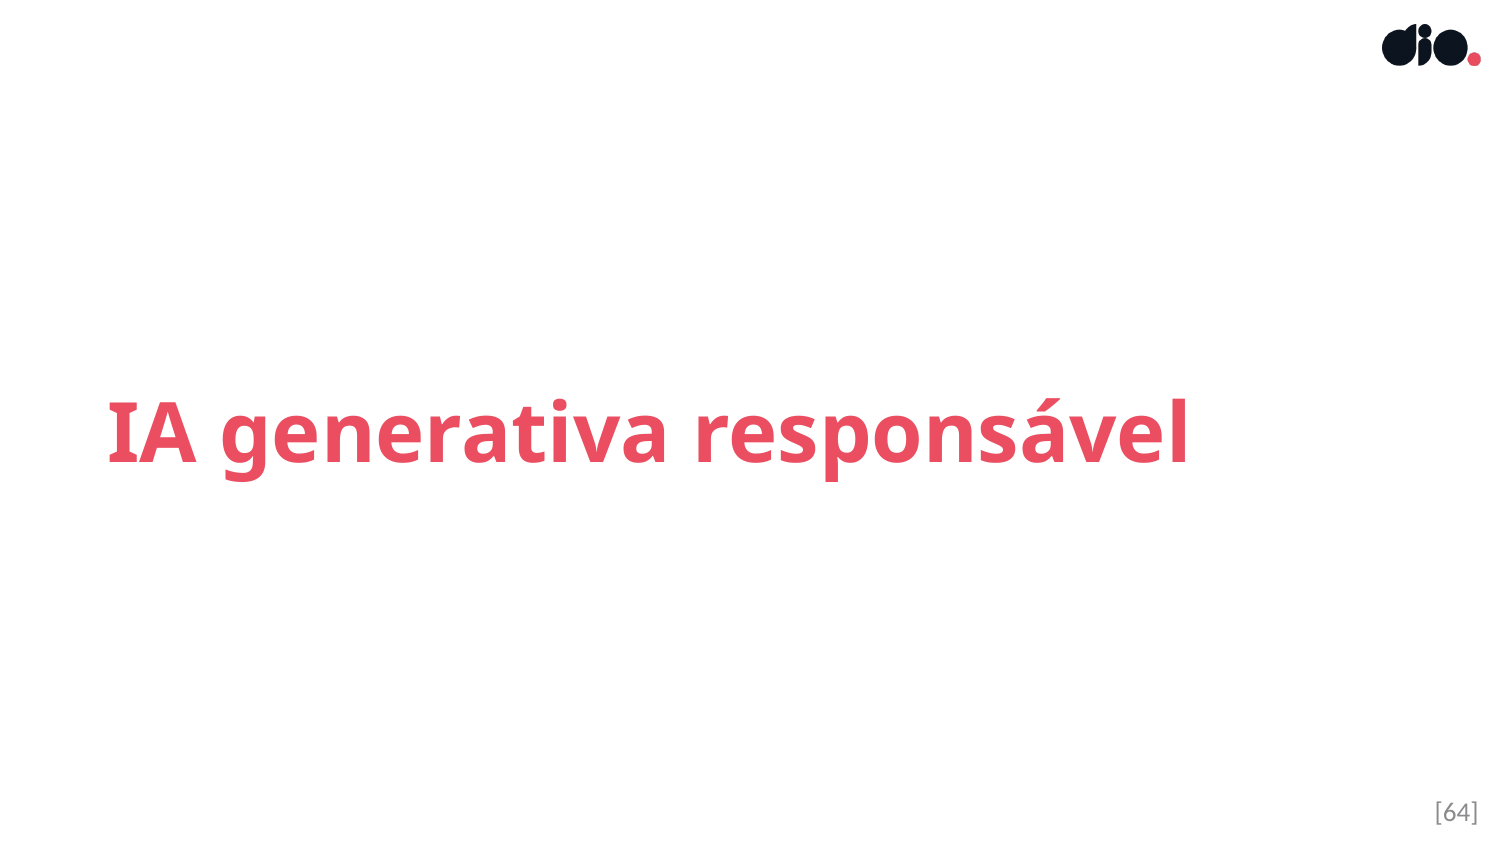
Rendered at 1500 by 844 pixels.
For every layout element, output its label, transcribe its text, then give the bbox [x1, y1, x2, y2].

picture [1382, 24, 1481, 66]
slide_number [64] [1403, 779, 1494, 844]
text_box IA generativa responsável [92, 352, 1404, 492]
